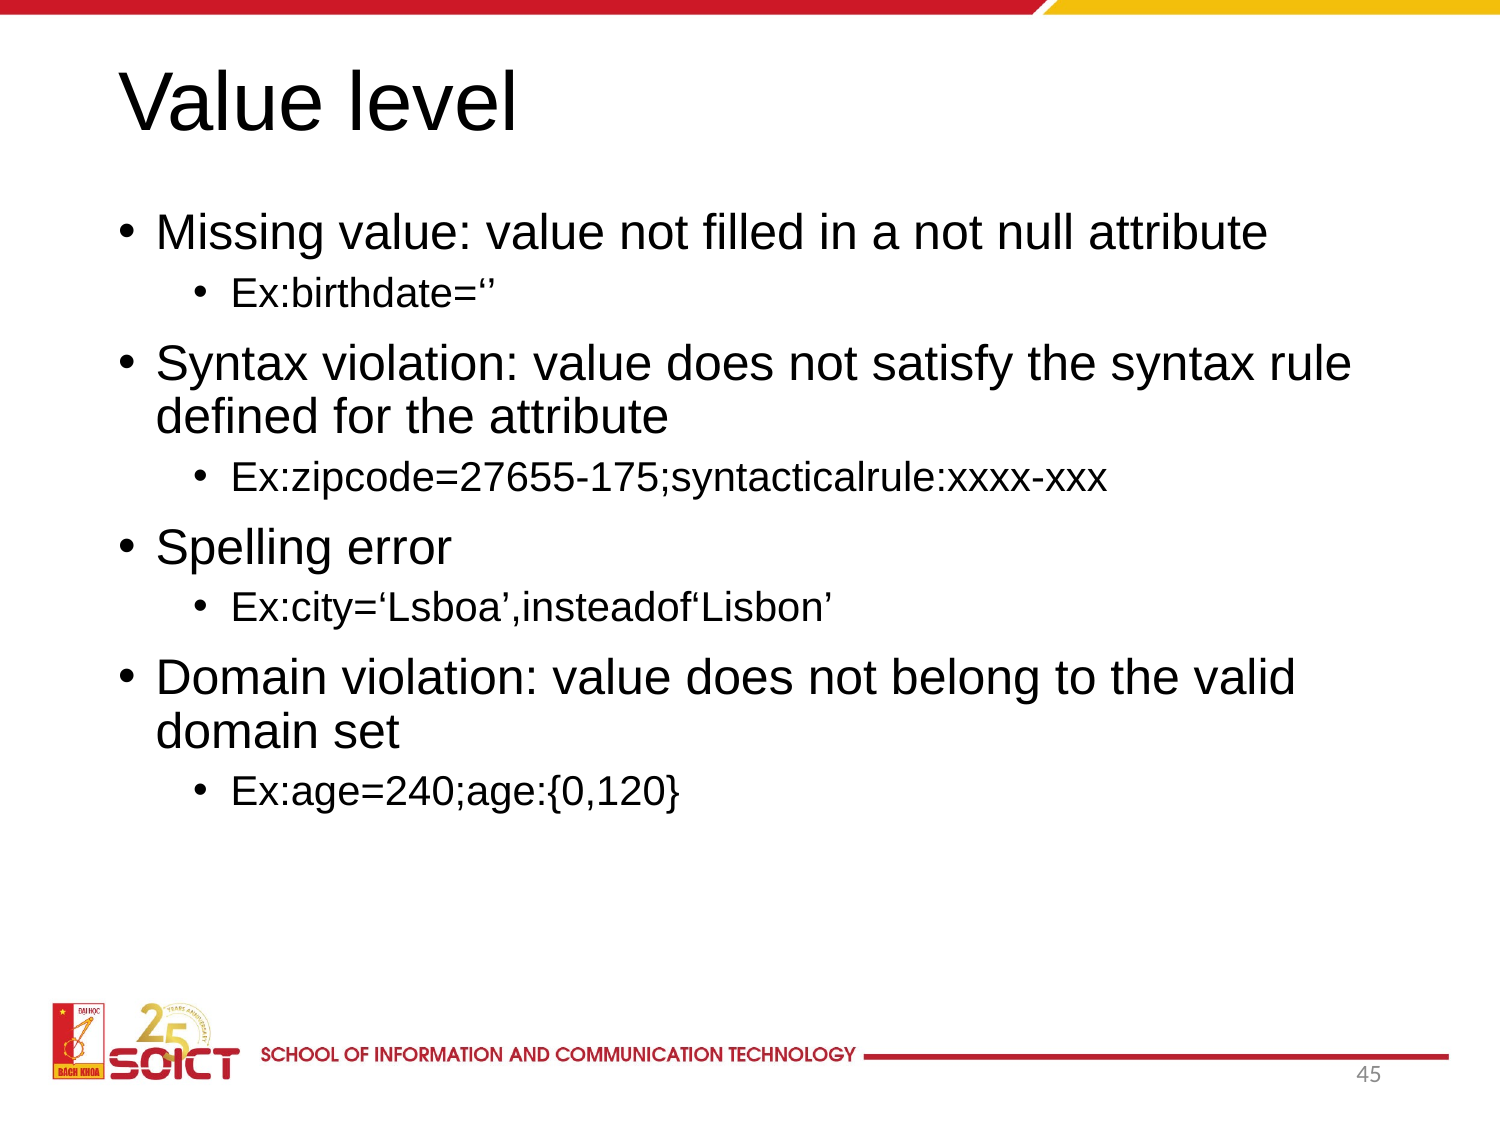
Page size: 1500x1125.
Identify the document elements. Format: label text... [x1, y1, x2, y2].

picture [0, 0, 1500, 1125]
title Value level [103, 29, 1397, 179]
list Missing value: value not filled in a not null attribute Ex:birthdate=‘’ Syntax violation: value does not satisfy the syntax rule defined for the attribute Ex:zipcode=27655-175;syntacticalrule:xxxx-xxx Spelling error Ex:city=‘Lsboa’,insteadof‘Lisbon’ Domain violation: value does not belong to the valid domain set Ex:age=240;age:{0,120} [103, 199, 1397, 1014]
slide_number 45 [1059, 1042, 1397, 1103]
